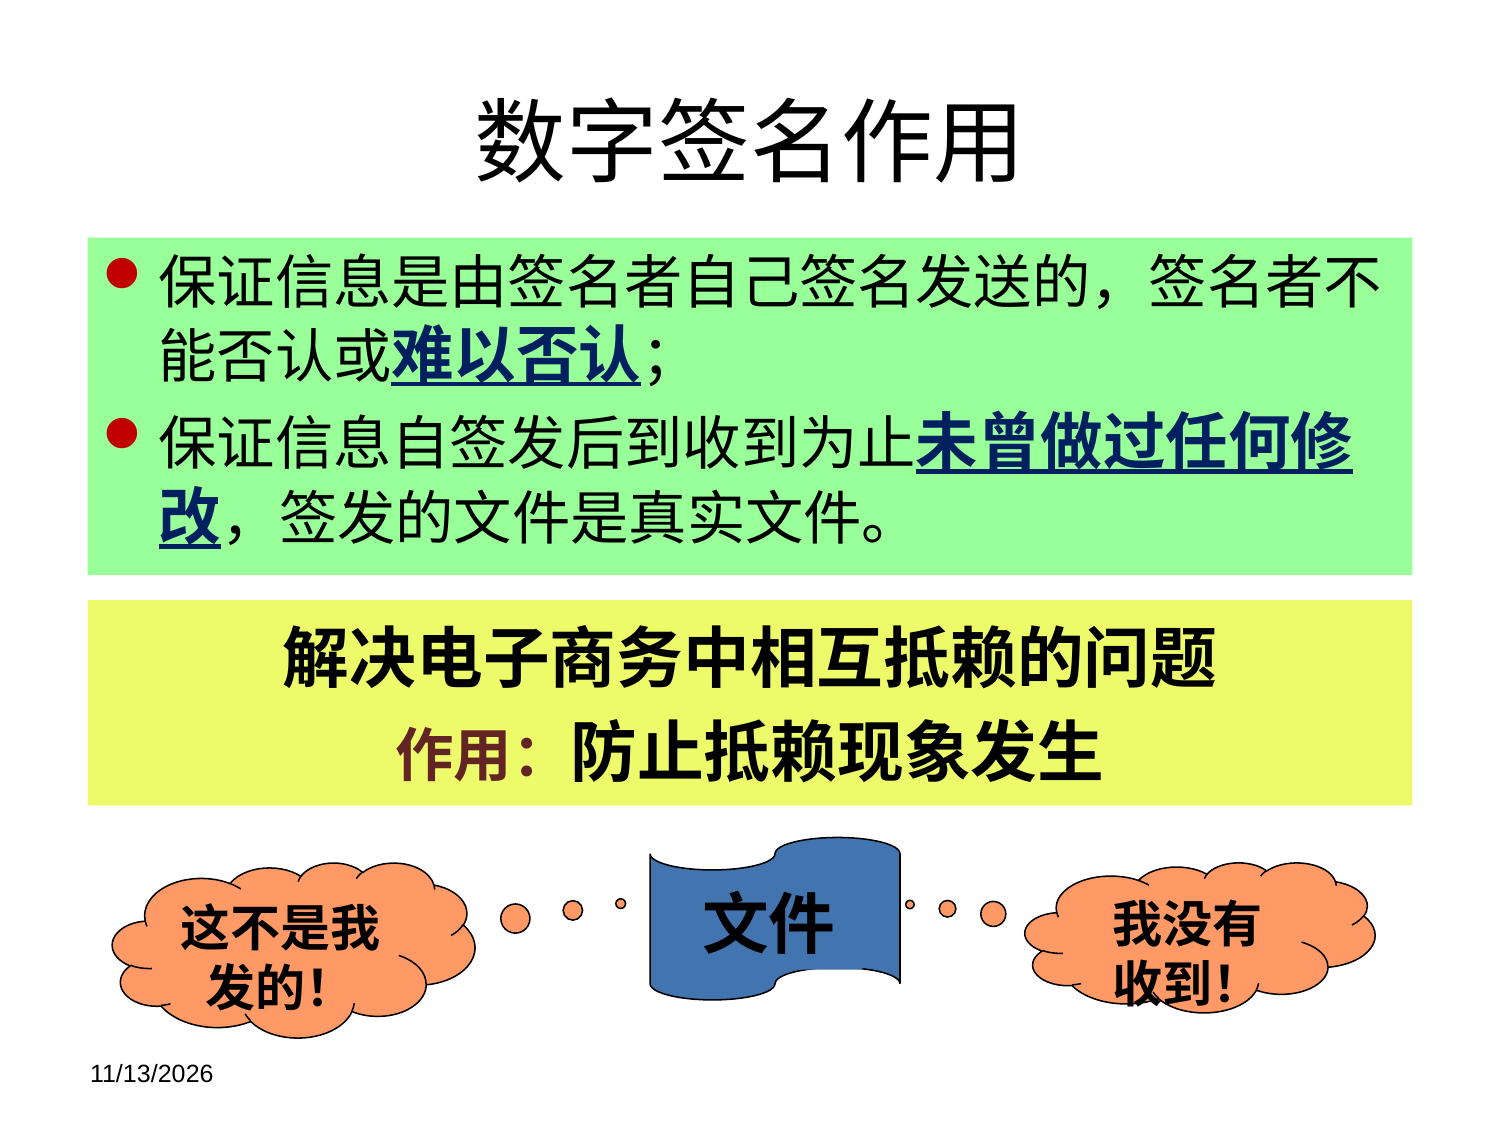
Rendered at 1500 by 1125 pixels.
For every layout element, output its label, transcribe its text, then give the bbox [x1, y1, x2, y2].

text_box 解决电子商务中相互抵赖的问题 作用：防止抵赖现象发生 [87, 600, 1413, 806]
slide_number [75, 1042, 425, 1103]
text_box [112, 837, 1376, 1038]
text_box 保证信息是由签名者自己签名发送的，签名者不能否认或难以否认； 保证信息自签发后到收到为止未曾做过任何修改，签发的文件是真实文件。 [87, 237, 1413, 575]
title 数字签名作用 [75, 45, 1425, 233]
